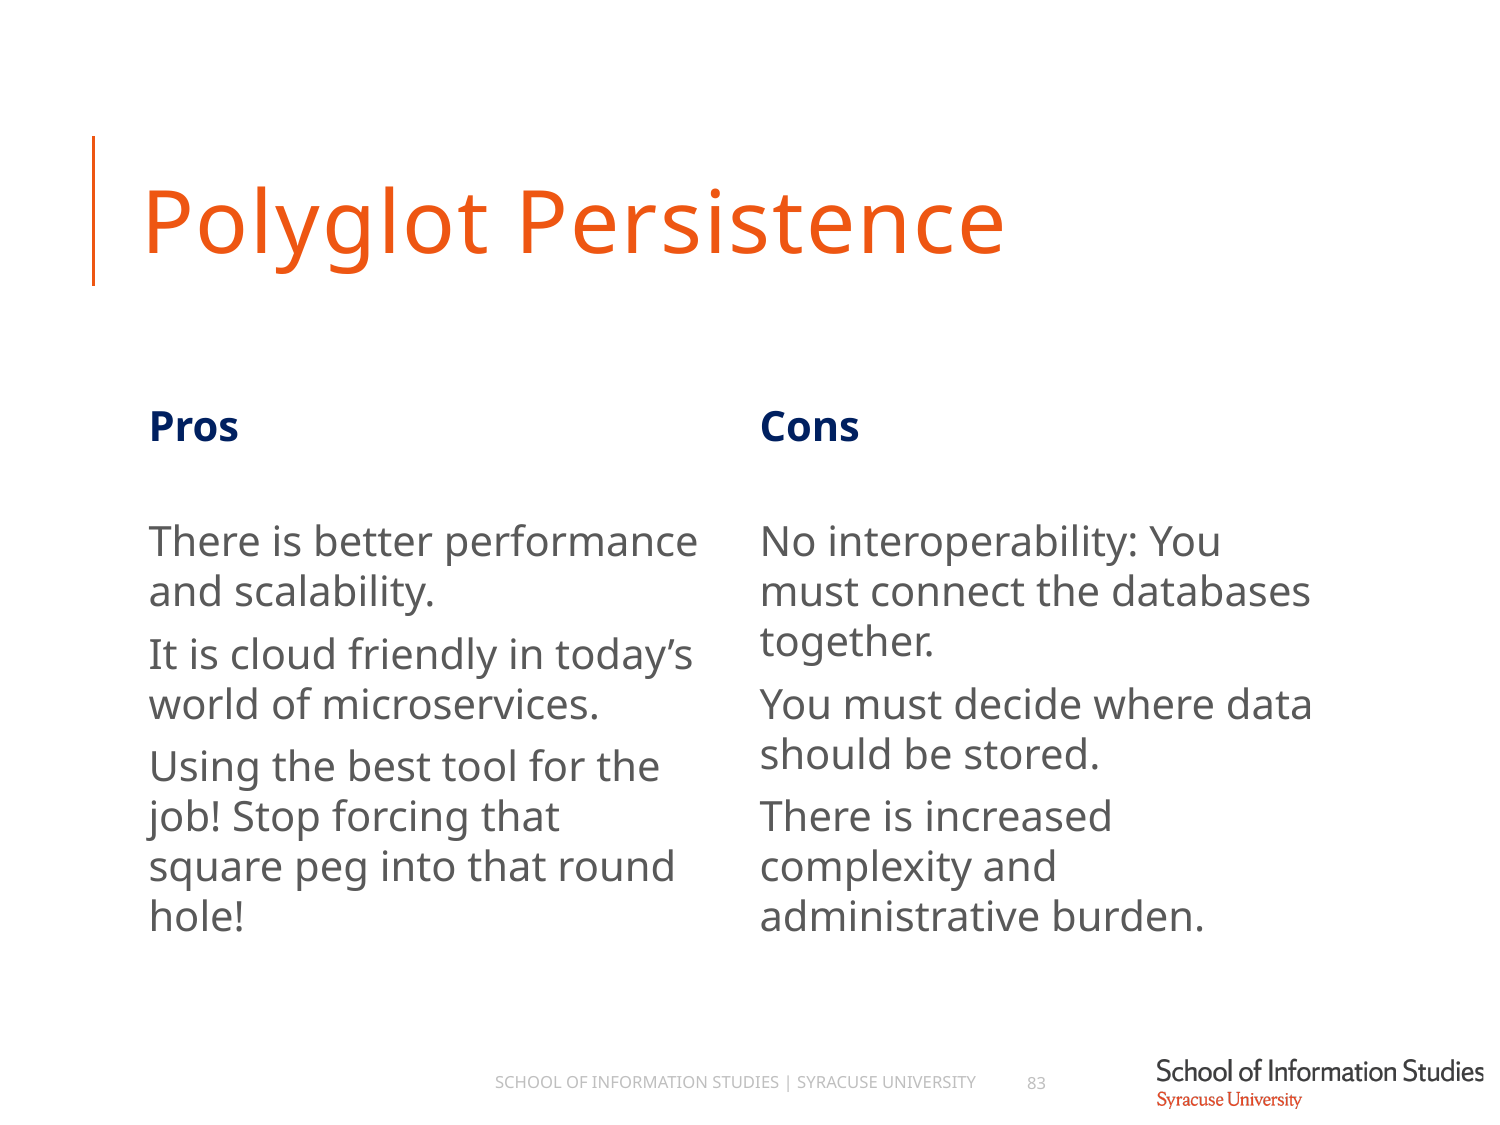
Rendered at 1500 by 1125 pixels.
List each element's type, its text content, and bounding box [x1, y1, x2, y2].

slide_number 83 [1012, 1061, 1149, 1107]
list Cons [737, 357, 1323, 493]
title Polyglot Persistence [126, 96, 1322, 342]
list No interoperability: You must connect the databases together. You must decide where data should be stored. There is increased complexity and administrative burden. [737, 507, 1323, 1041]
list There is better performance and scalability. It is cloud friendly in today’s world of microservices. Using the best tool for the job! Stop forcing that square peg into that round hole! [126, 507, 711, 1041]
footer School of Information Studies | Syracuse University [283, 1061, 993, 1106]
list Pros [126, 357, 711, 493]
